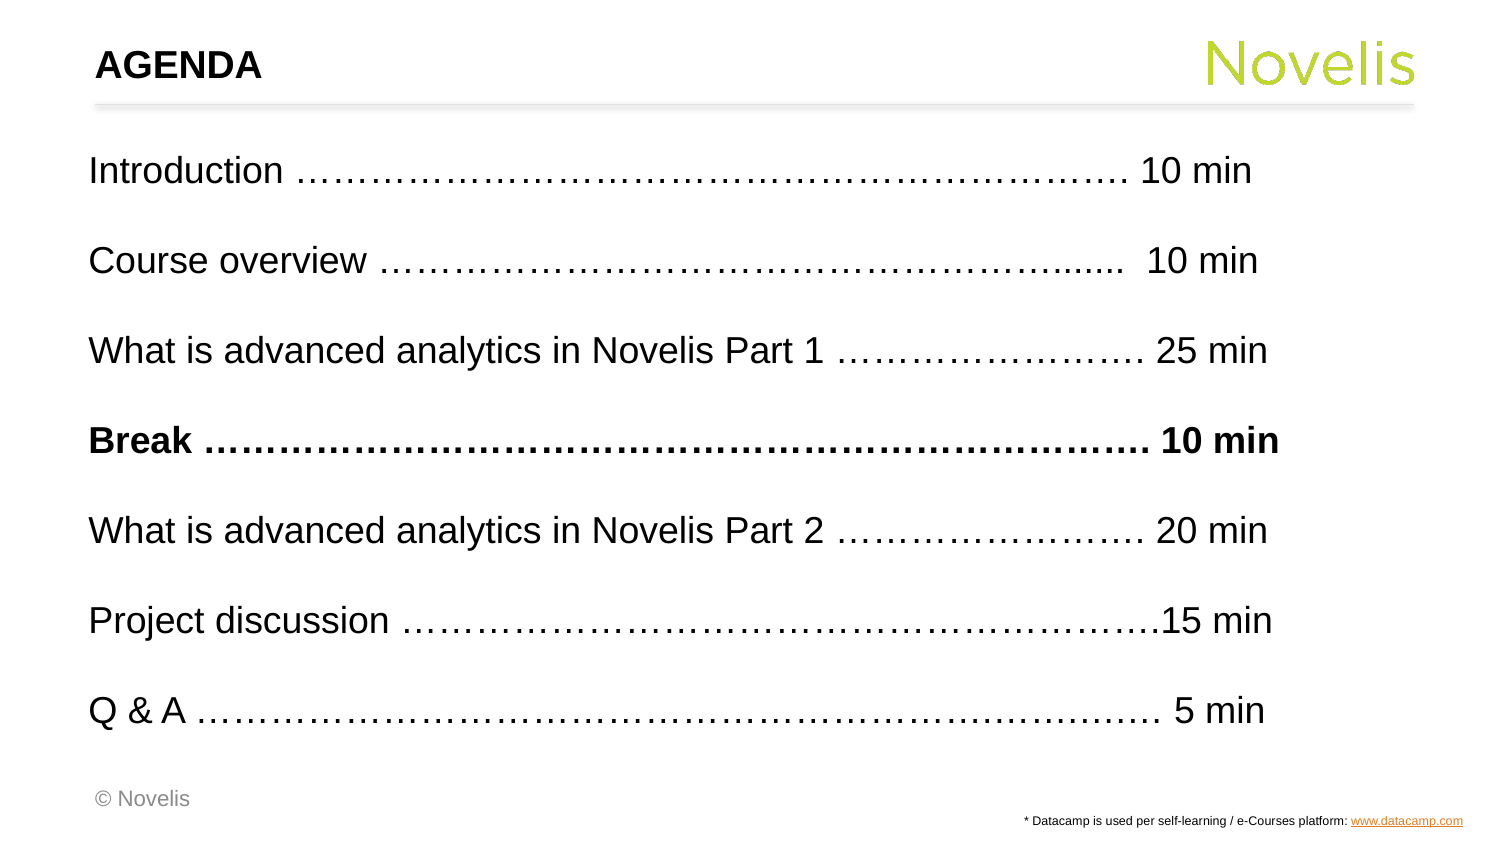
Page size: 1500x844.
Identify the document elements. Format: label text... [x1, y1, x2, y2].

title agenda [94, 33, 1124, 93]
text_box Introduction …………………………………………………………. 10 min Course overview ………………………………………………....... 10 min What is advanced analytics in Novelis Part 1 ……………………. 25 min Break …………………………………………………………………. 10 min What is advanced analytics in Novelis Part 2 ……………………. 20 min Project discussion …………………………………………………….15 min Q & A ……………………………………………………….…….….… 5 min [73, 138, 1390, 829]
text_box * Datacamp is used per self-learning / e-Courses platform: www.datacamp.com [1009, 805, 1482, 835]
picture [1208, 41, 1414, 85]
